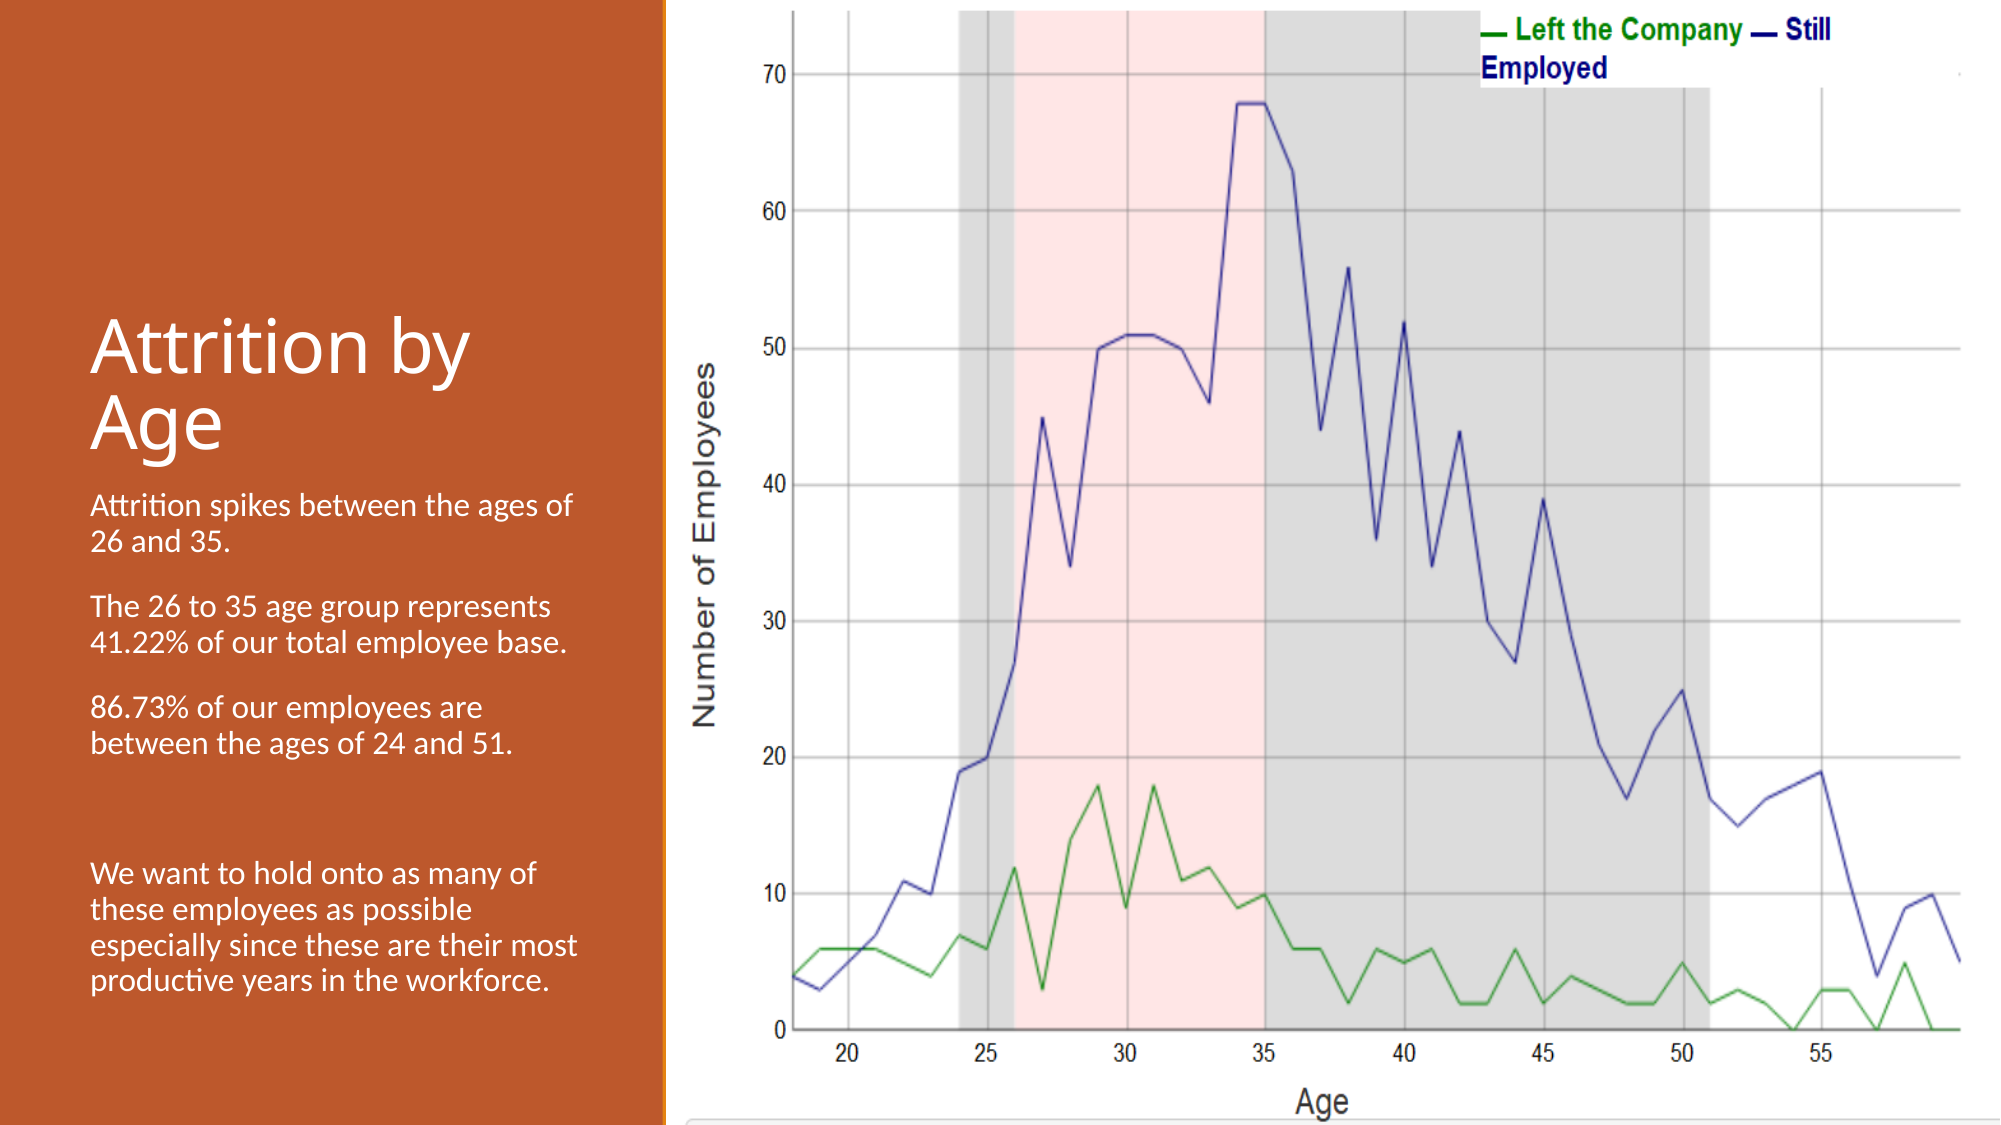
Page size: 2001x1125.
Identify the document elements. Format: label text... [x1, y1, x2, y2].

title Attrition by Age [75, 97, 600, 473]
picture [666, 0, 2000, 1125]
list Attrition spikes between the ages of 26 and 35. The 26 to 35 age group represents 41.22% of our total employee base. 86.73% of our employees are between the ages of 24 and 51. We want to hold onto as many of these employees as possible especially since these are their most productive years in the workforce. [75, 479, 600, 1035]
